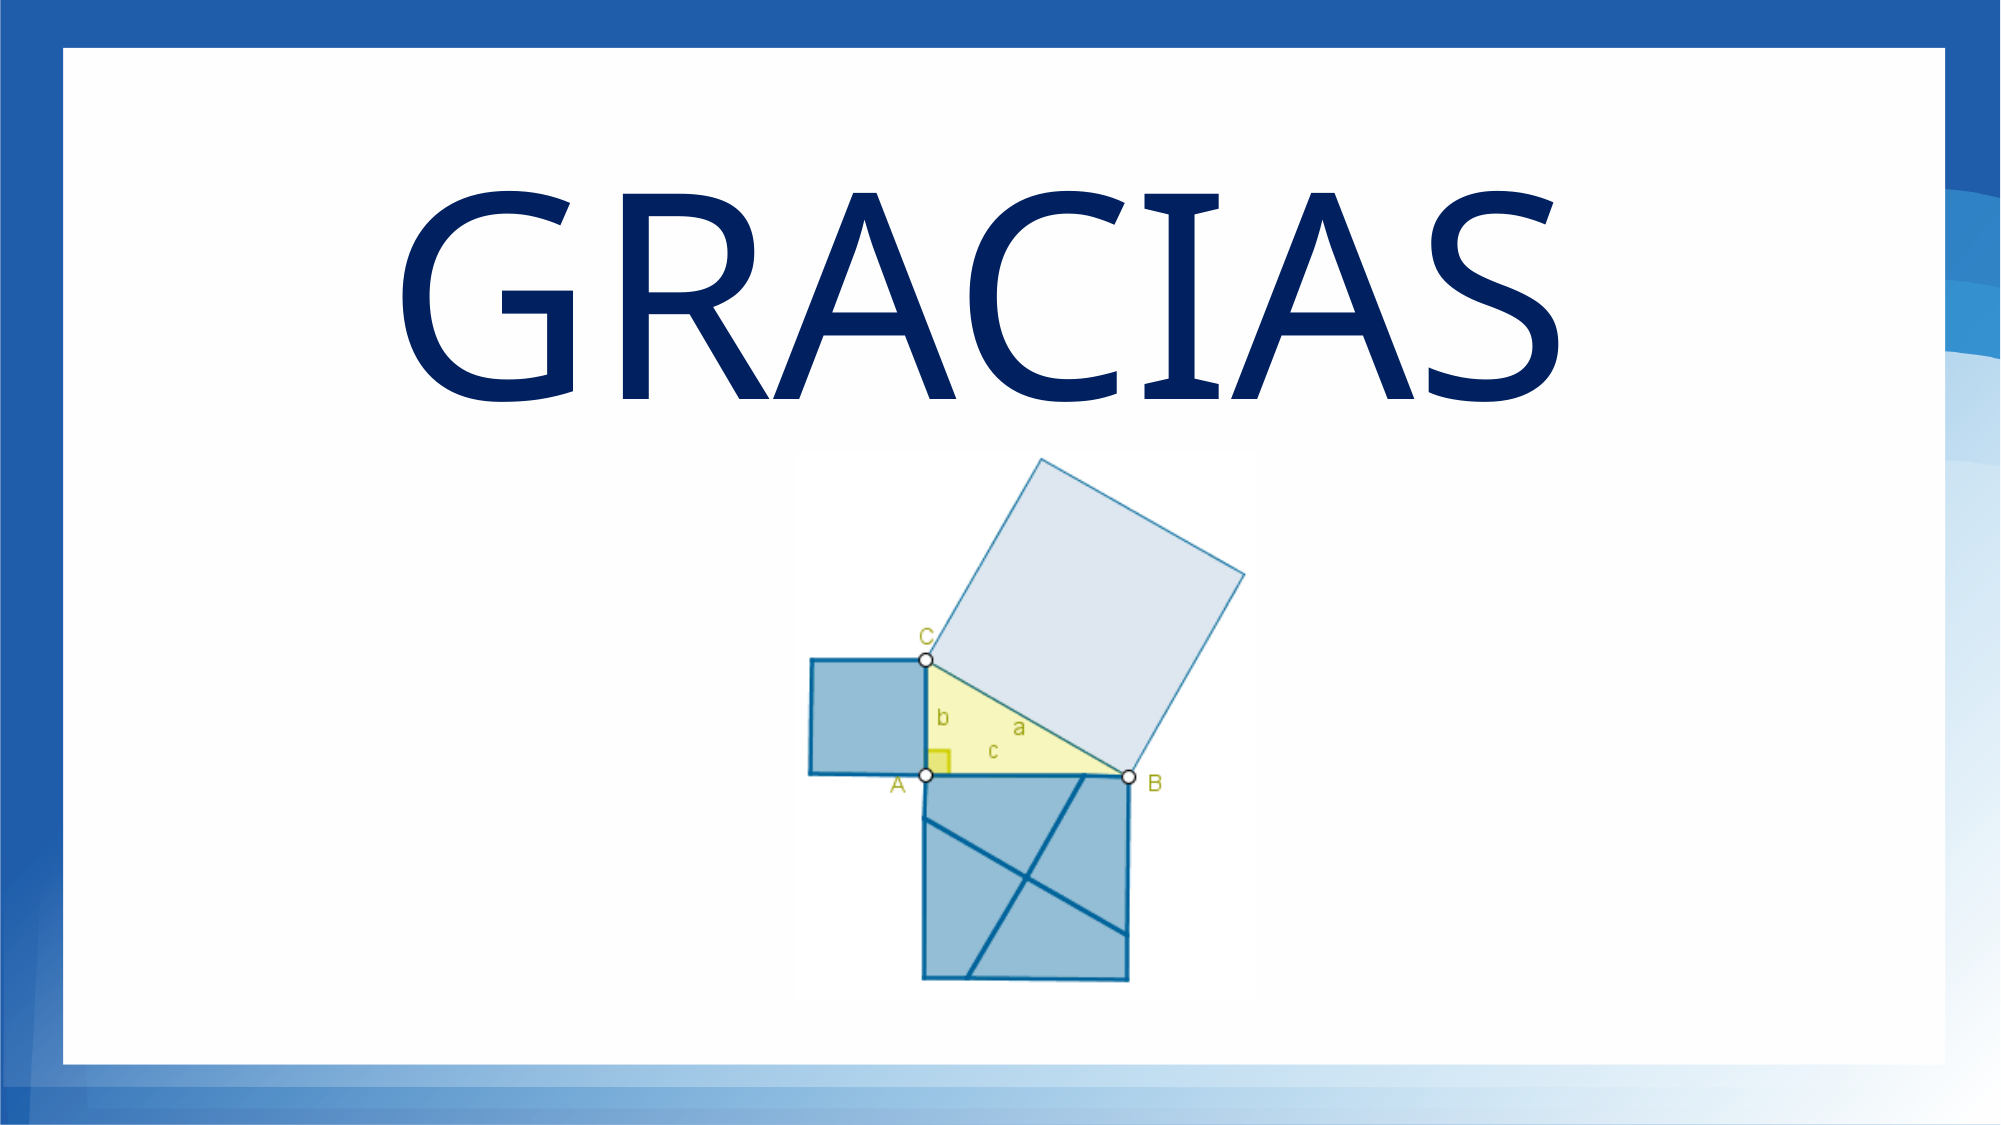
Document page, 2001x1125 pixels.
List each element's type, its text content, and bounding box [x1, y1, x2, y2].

text_box GRACIAS [370, 104, 1682, 402]
picture [0, 0, 2001, 1125]
